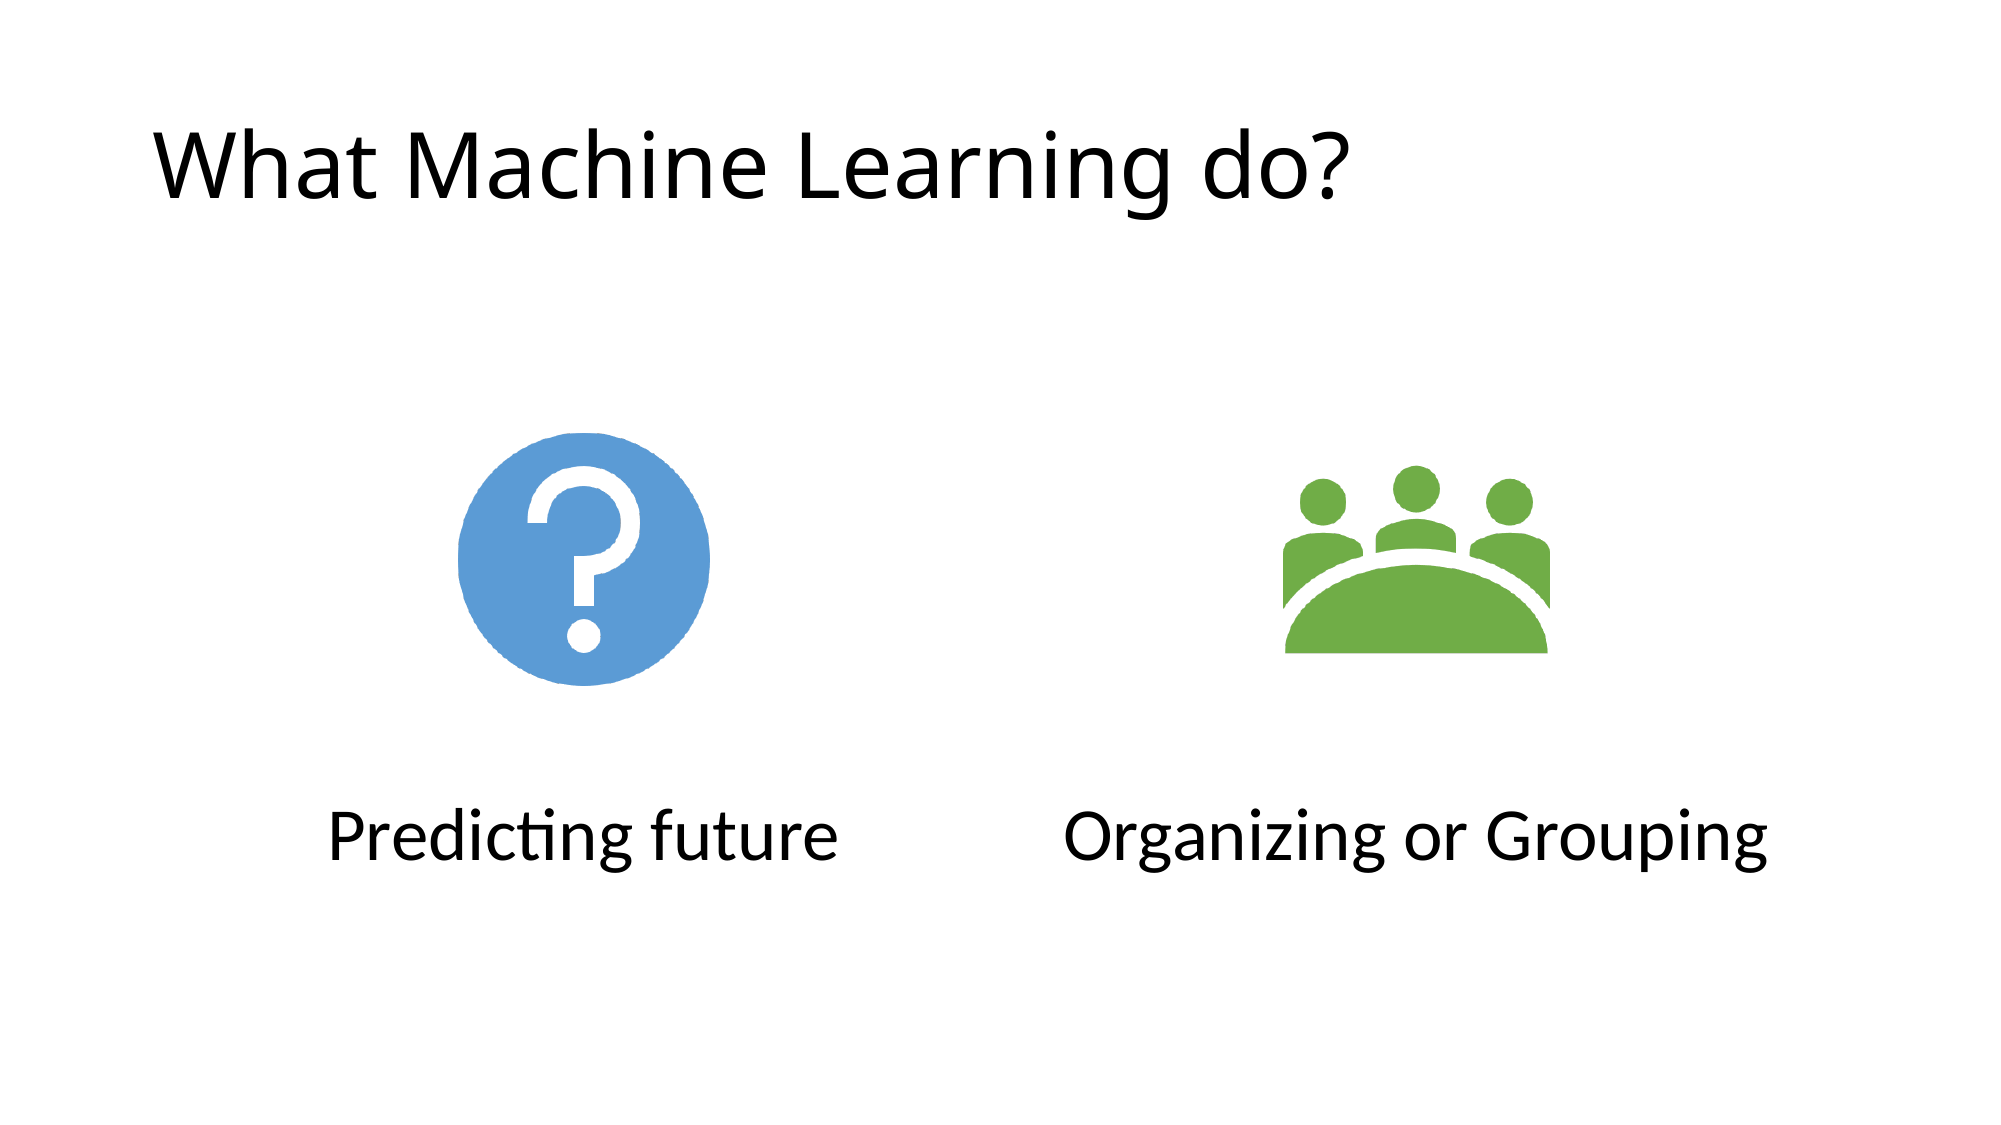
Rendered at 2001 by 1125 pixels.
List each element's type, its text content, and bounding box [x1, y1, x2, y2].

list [137, 299, 1863, 1014]
title What Machine Learning do? [137, 59, 1863, 278]
